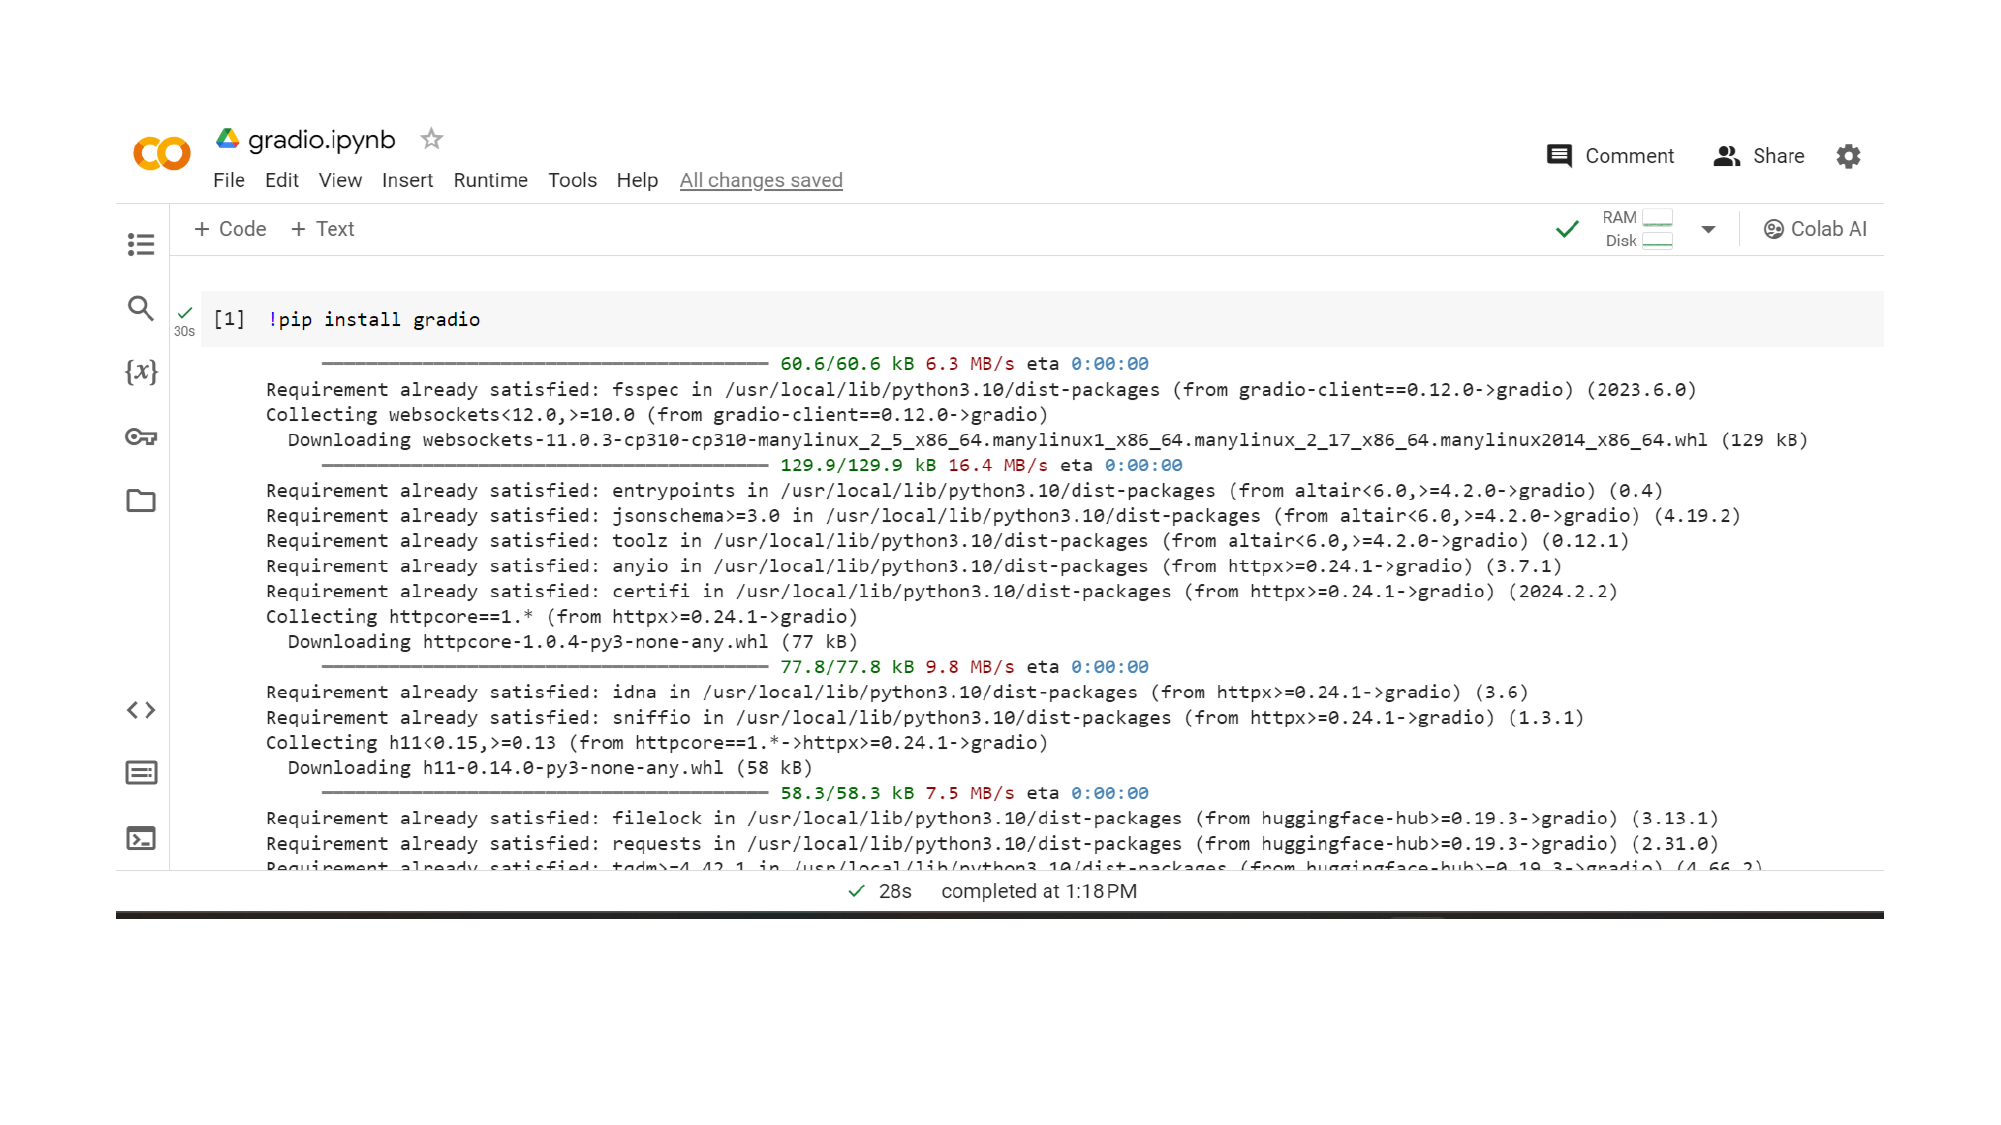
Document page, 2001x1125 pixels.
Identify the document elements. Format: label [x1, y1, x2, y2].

picture [115, 112, 1885, 919]
